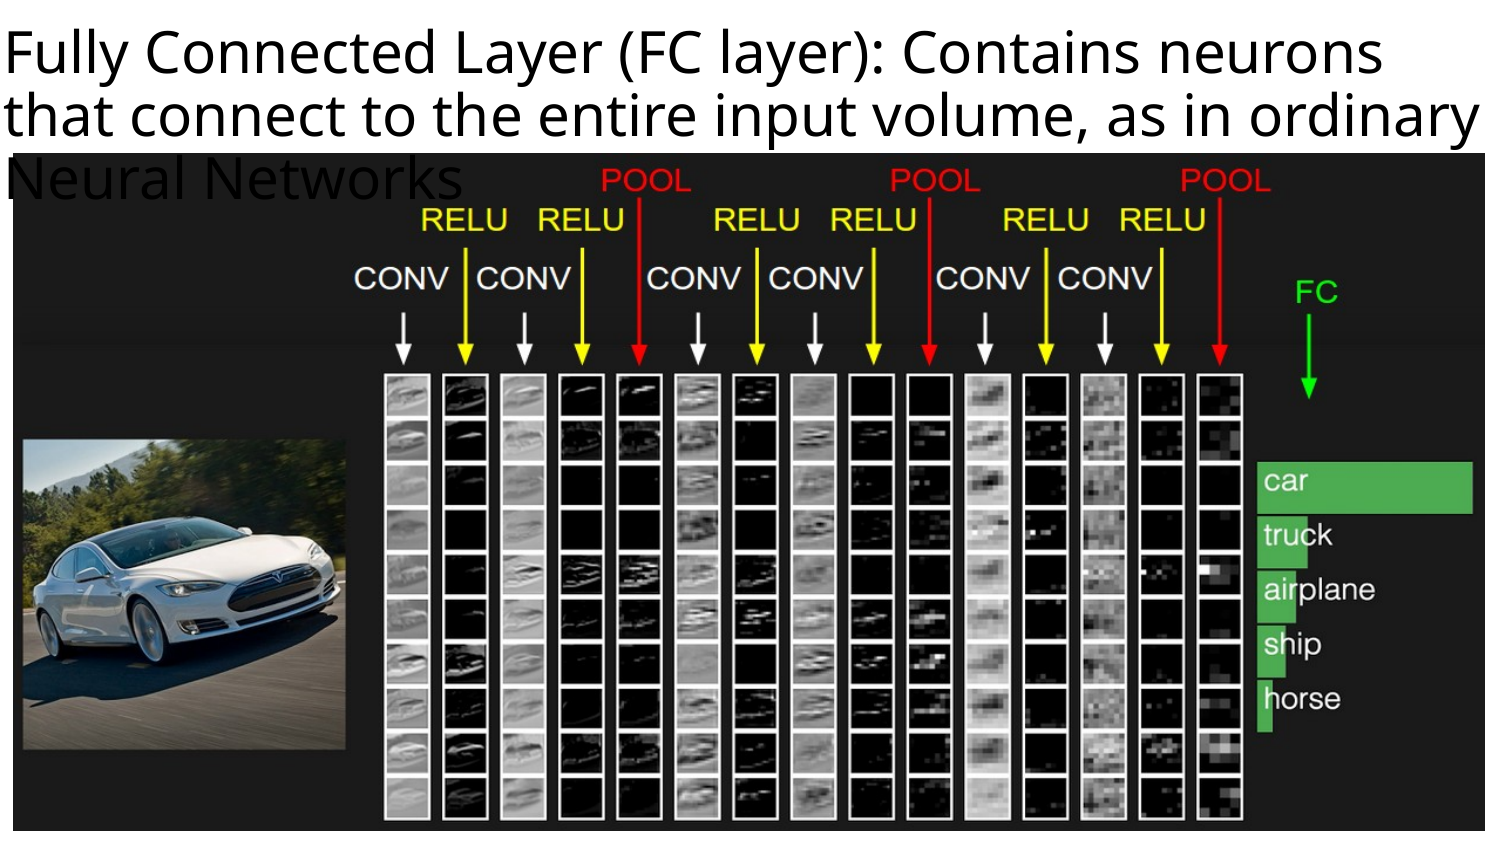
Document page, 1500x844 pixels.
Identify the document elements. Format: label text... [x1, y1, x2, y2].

picture [13, 153, 1485, 831]
text_box Fully Connected Layer (FC layer): Contains neurons that connect to the entire input volume, as in ordinary Neural Networks [0, 15, 1500, 179]
